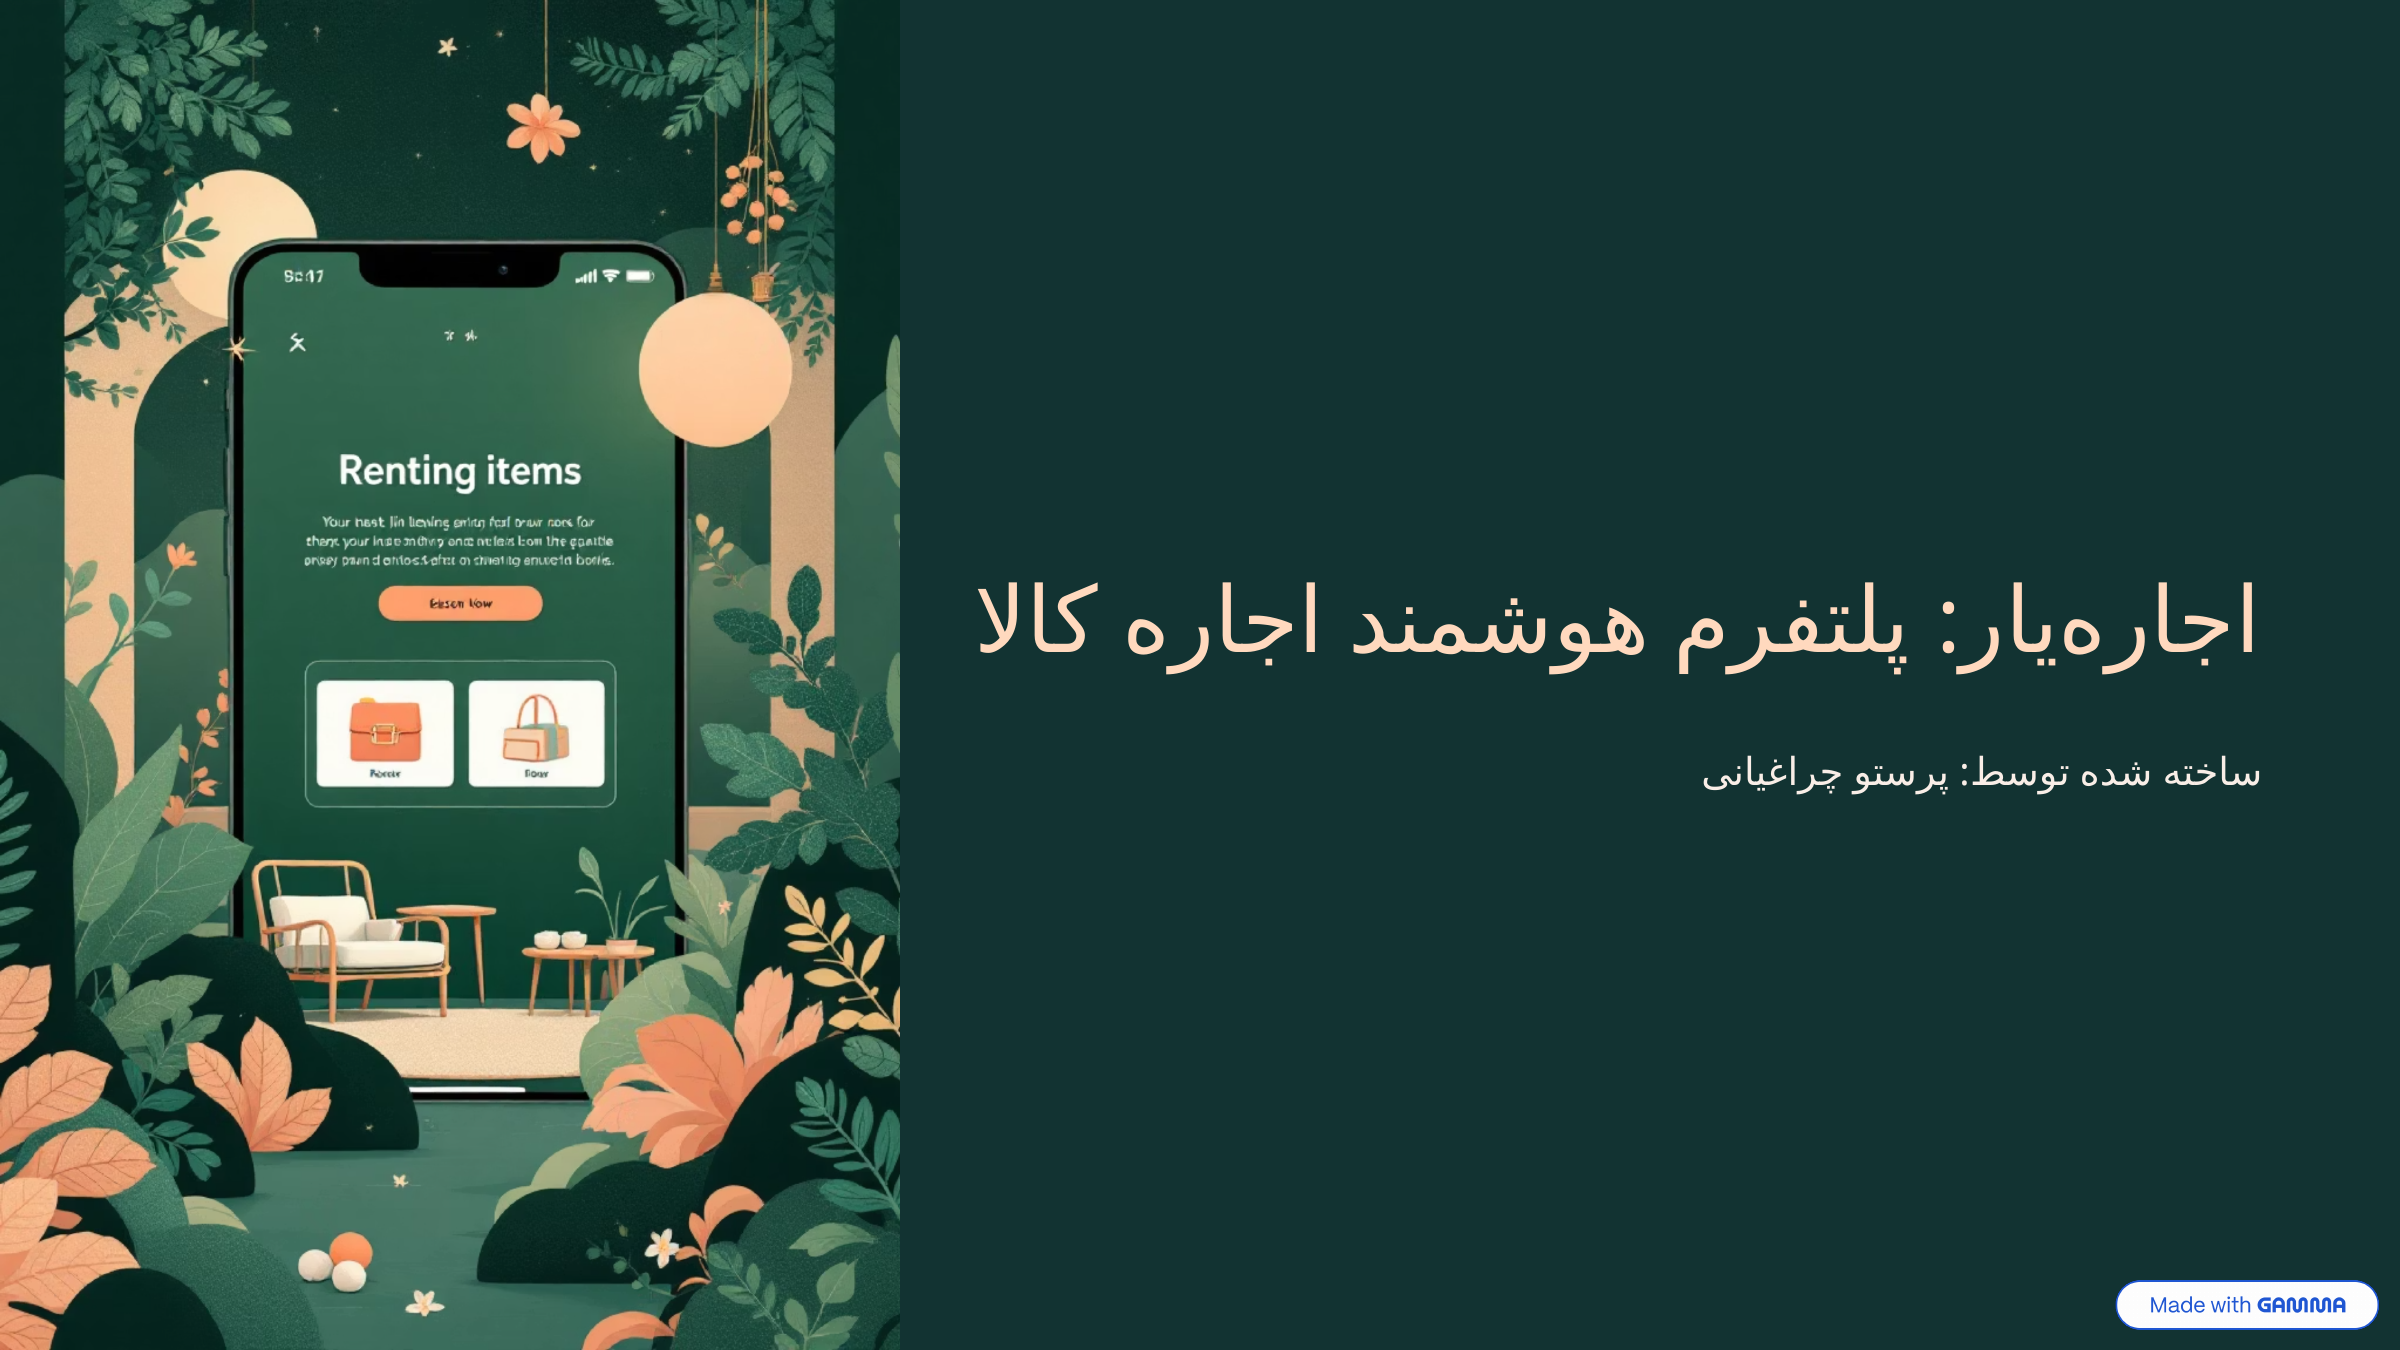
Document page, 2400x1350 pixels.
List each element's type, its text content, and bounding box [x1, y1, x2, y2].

text_box ساخته شده توسط: پرستو چراغیانی [1037, 730, 2263, 794]
text_box اجاره‌یار: پلتفرم هوشمند اجاره کالا [1087, 556, 2263, 672]
picture [0, 0, 900, 1350]
picture [2106, 1271, 2389, 1339]
